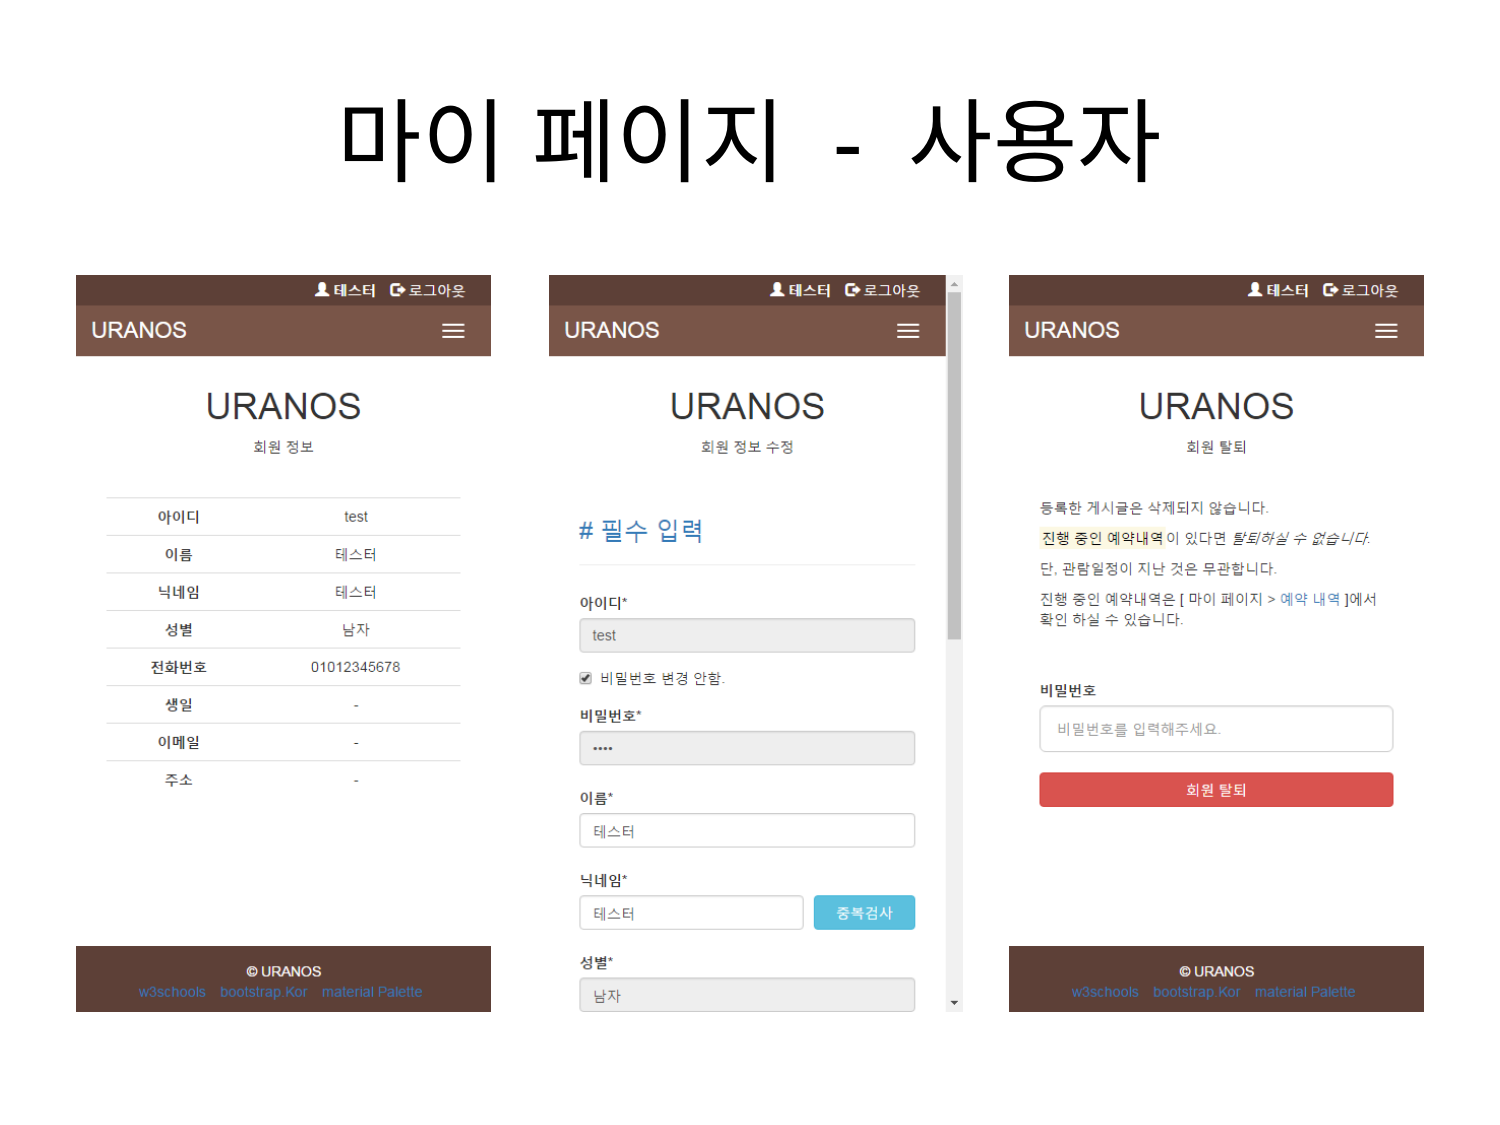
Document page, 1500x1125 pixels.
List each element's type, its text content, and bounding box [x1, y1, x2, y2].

title 마이 페이지 - 사용자 [75, 45, 1425, 233]
picture [76, 275, 491, 1012]
picture [548, 275, 963, 1012]
picture [1009, 275, 1424, 1012]
